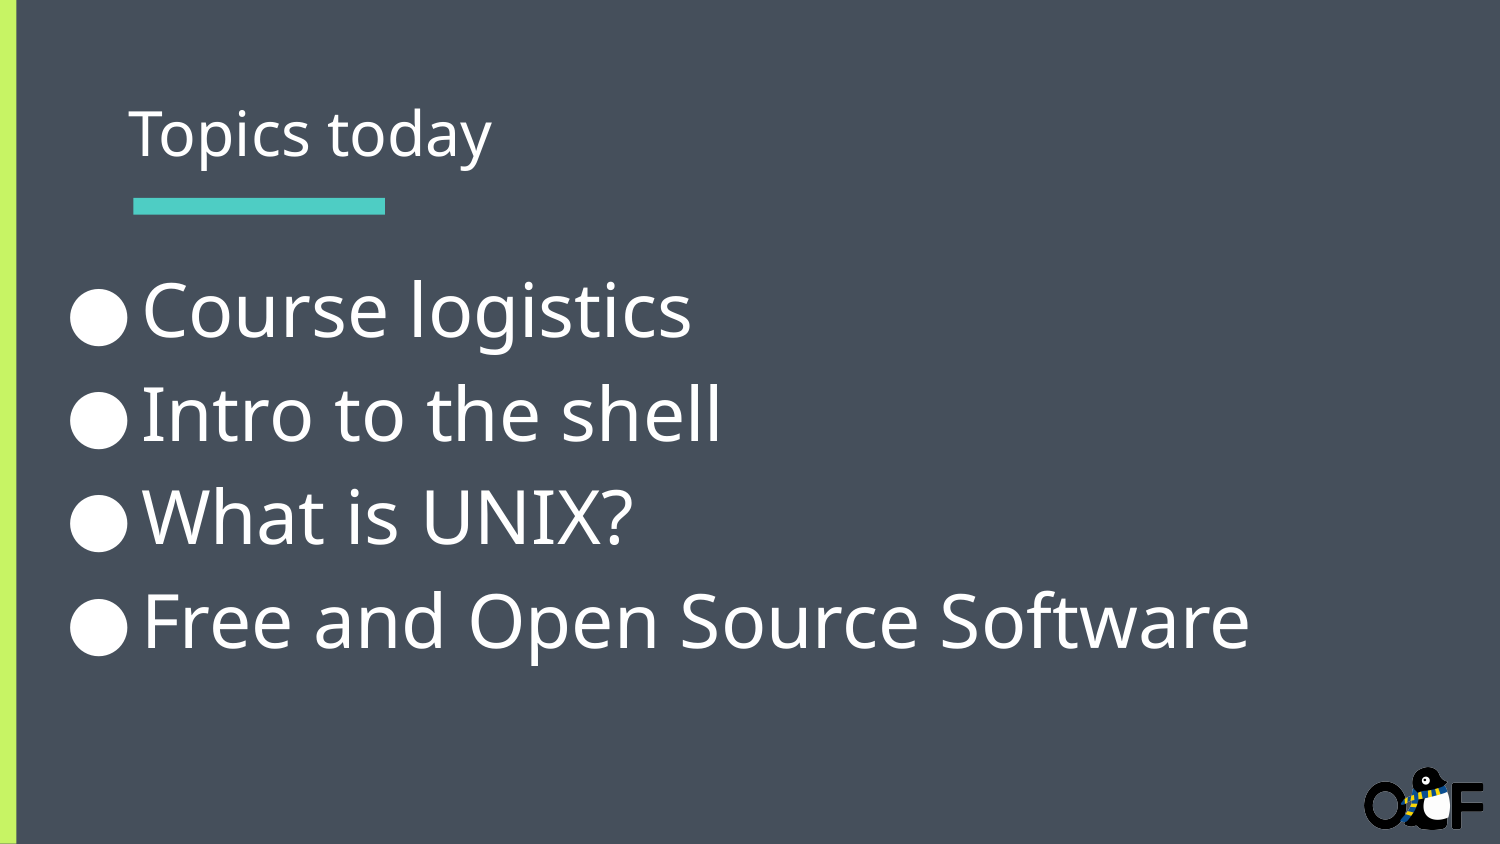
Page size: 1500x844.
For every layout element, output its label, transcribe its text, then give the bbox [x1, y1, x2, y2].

picture [1364, 767, 1484, 830]
title Topics today [113, 24, 1387, 184]
list Course logistics Intro to the shell What is UNIX? Free and Open Source Software [51, 234, 1449, 795]
